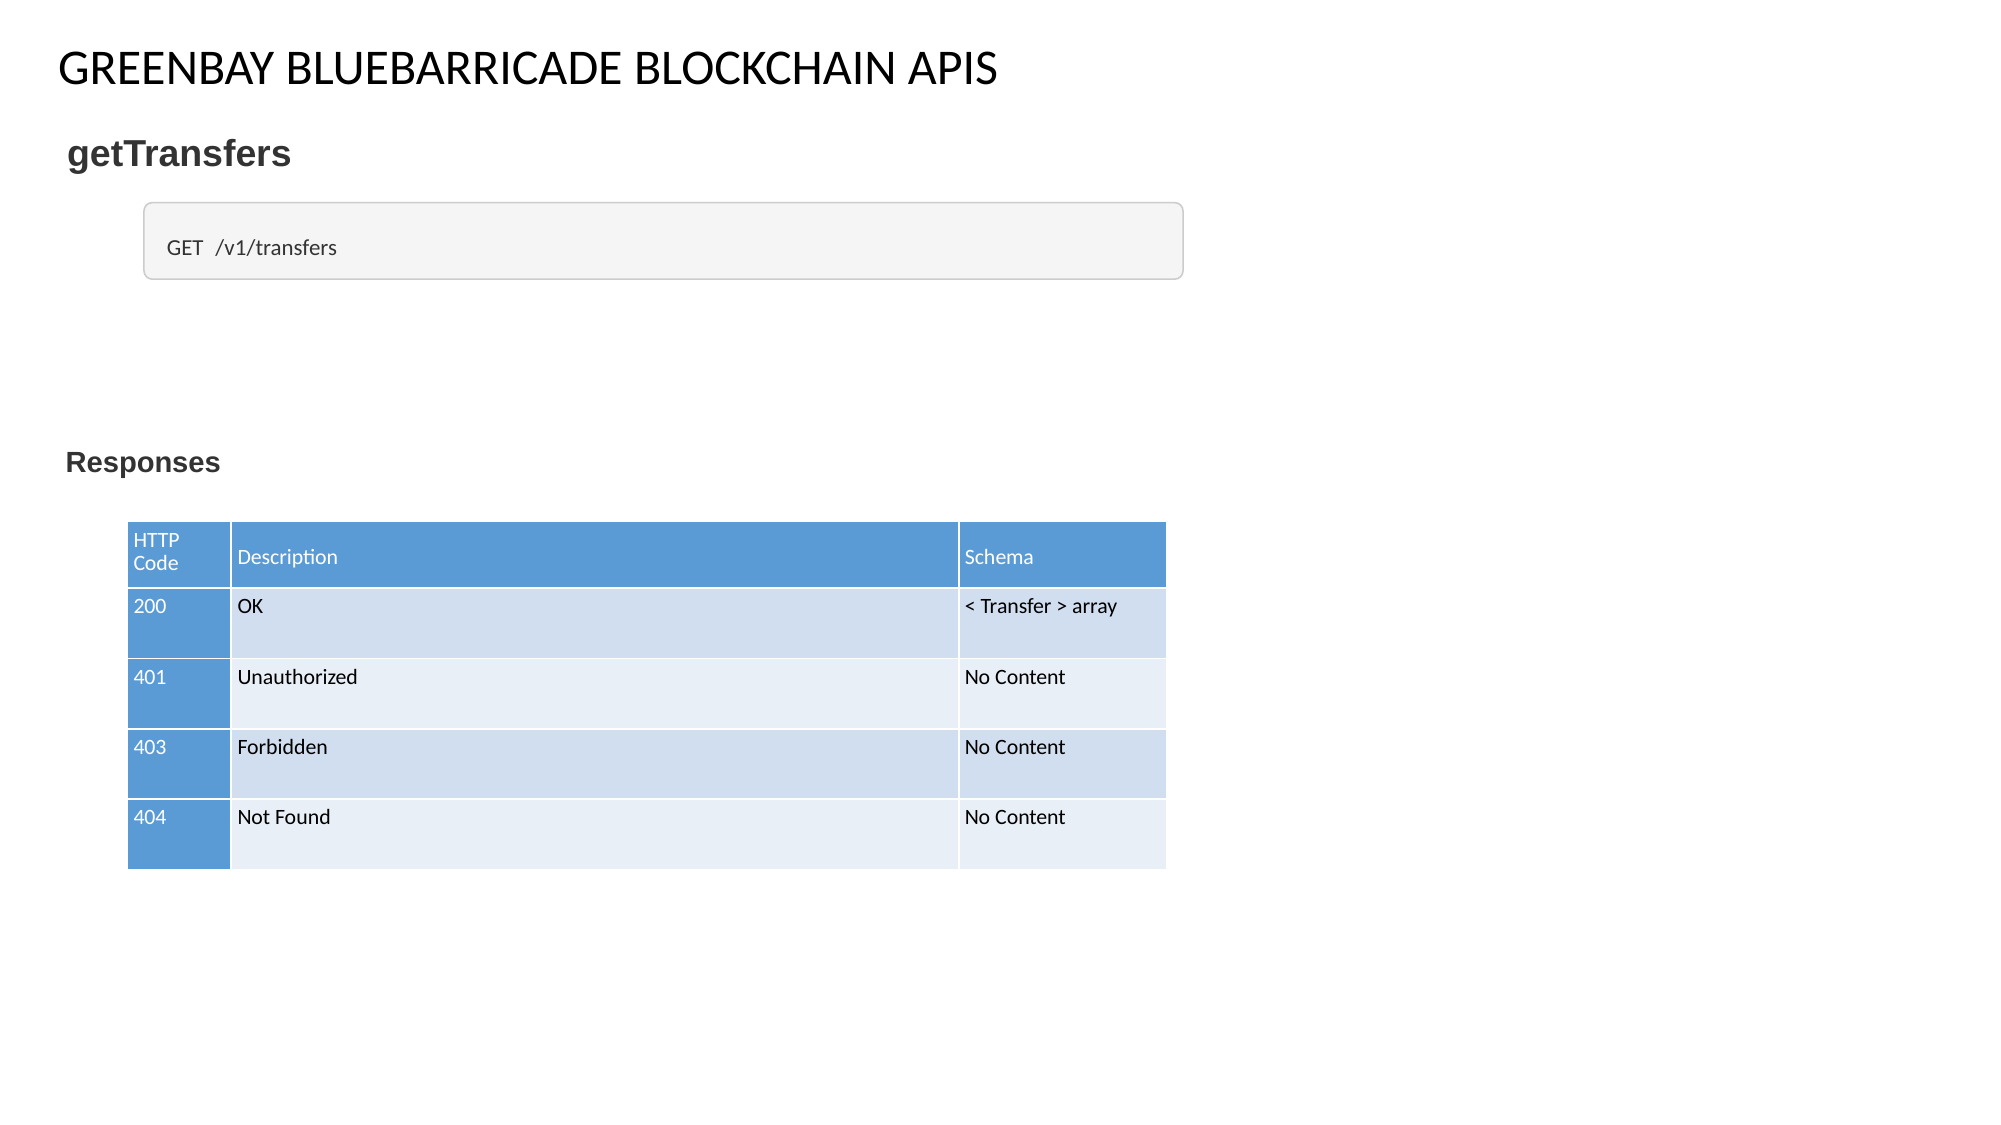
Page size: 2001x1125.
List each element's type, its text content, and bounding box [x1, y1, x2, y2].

text_box Responses [50, 433, 238, 486]
table_cell Unauthorized [232, 659, 958, 728]
table_cell 200 [128, 589, 230, 658]
table_cell Forbidden [232, 730, 958, 798]
text_box GREENBAY BLUEBARRICADE BLOCKCHAIN APIS [43, 27, 1014, 103]
table_cell 404 [128, 800, 230, 869]
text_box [143, 202, 1184, 280]
table_cell No Content [960, 730, 1166, 798]
table_cell No Content [960, 800, 1166, 869]
table_cell < Transfer > array [960, 589, 1166, 658]
table_cell OK [232, 589, 958, 658]
table_cell 401 [128, 659, 230, 728]
table_header Schema [960, 522, 1166, 587]
table_cell 403 [128, 730, 230, 798]
table_cell Not Found [232, 800, 958, 869]
table_header HTTP Code [128, 522, 230, 587]
text_box getTransfers [52, 121, 503, 500]
table_header Description [232, 522, 958, 587]
table_cell No Content [960, 659, 1166, 728]
